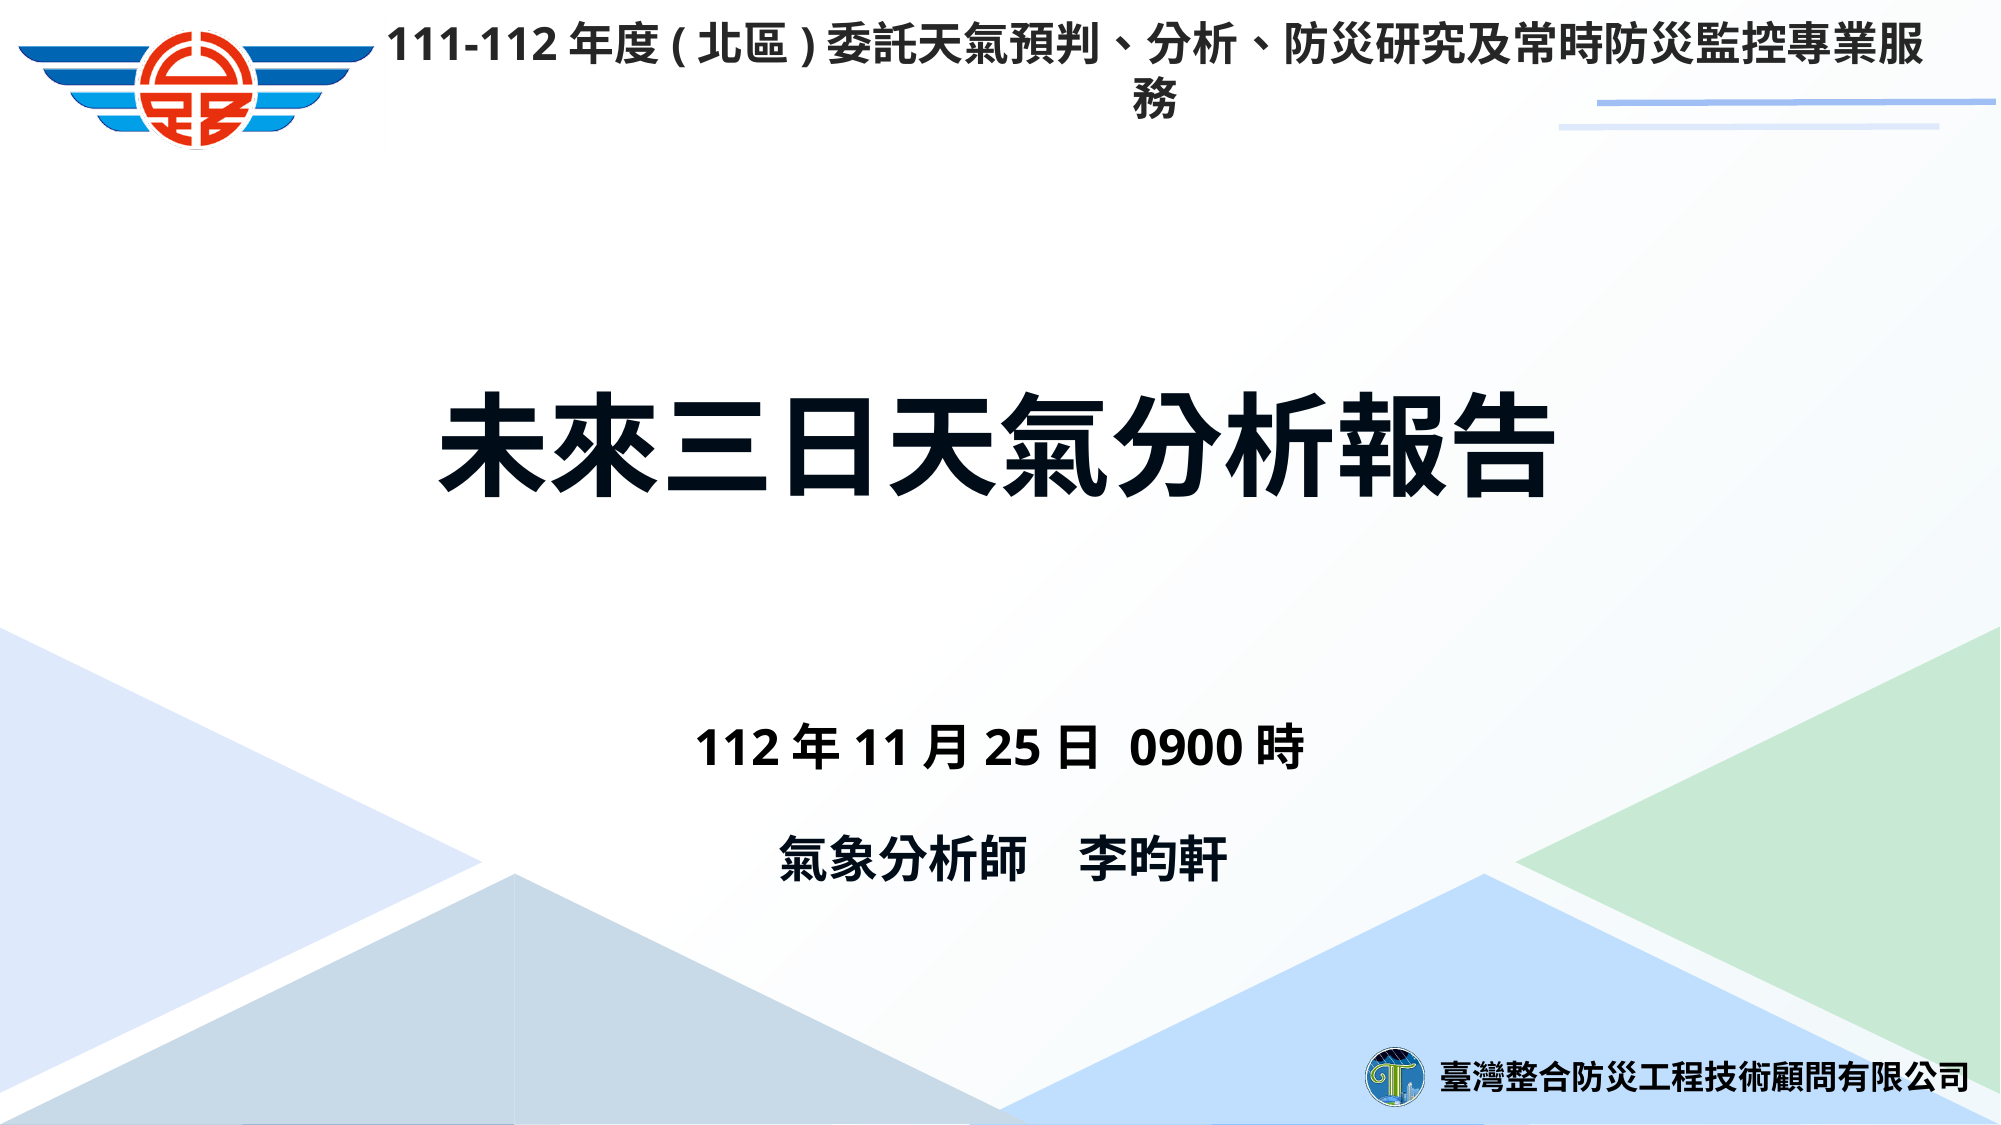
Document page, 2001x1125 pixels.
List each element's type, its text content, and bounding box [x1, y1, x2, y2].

text_box 氣象分析師 李昀軒 [646, 797, 1351, 912]
text_box 112年11月25日 0900時 [621, 708, 1378, 784]
picture [1364, 1047, 1425, 1107]
picture [5, 18, 386, 152]
list 未來三日天氣分析報告 [0, 176, 1998, 709]
